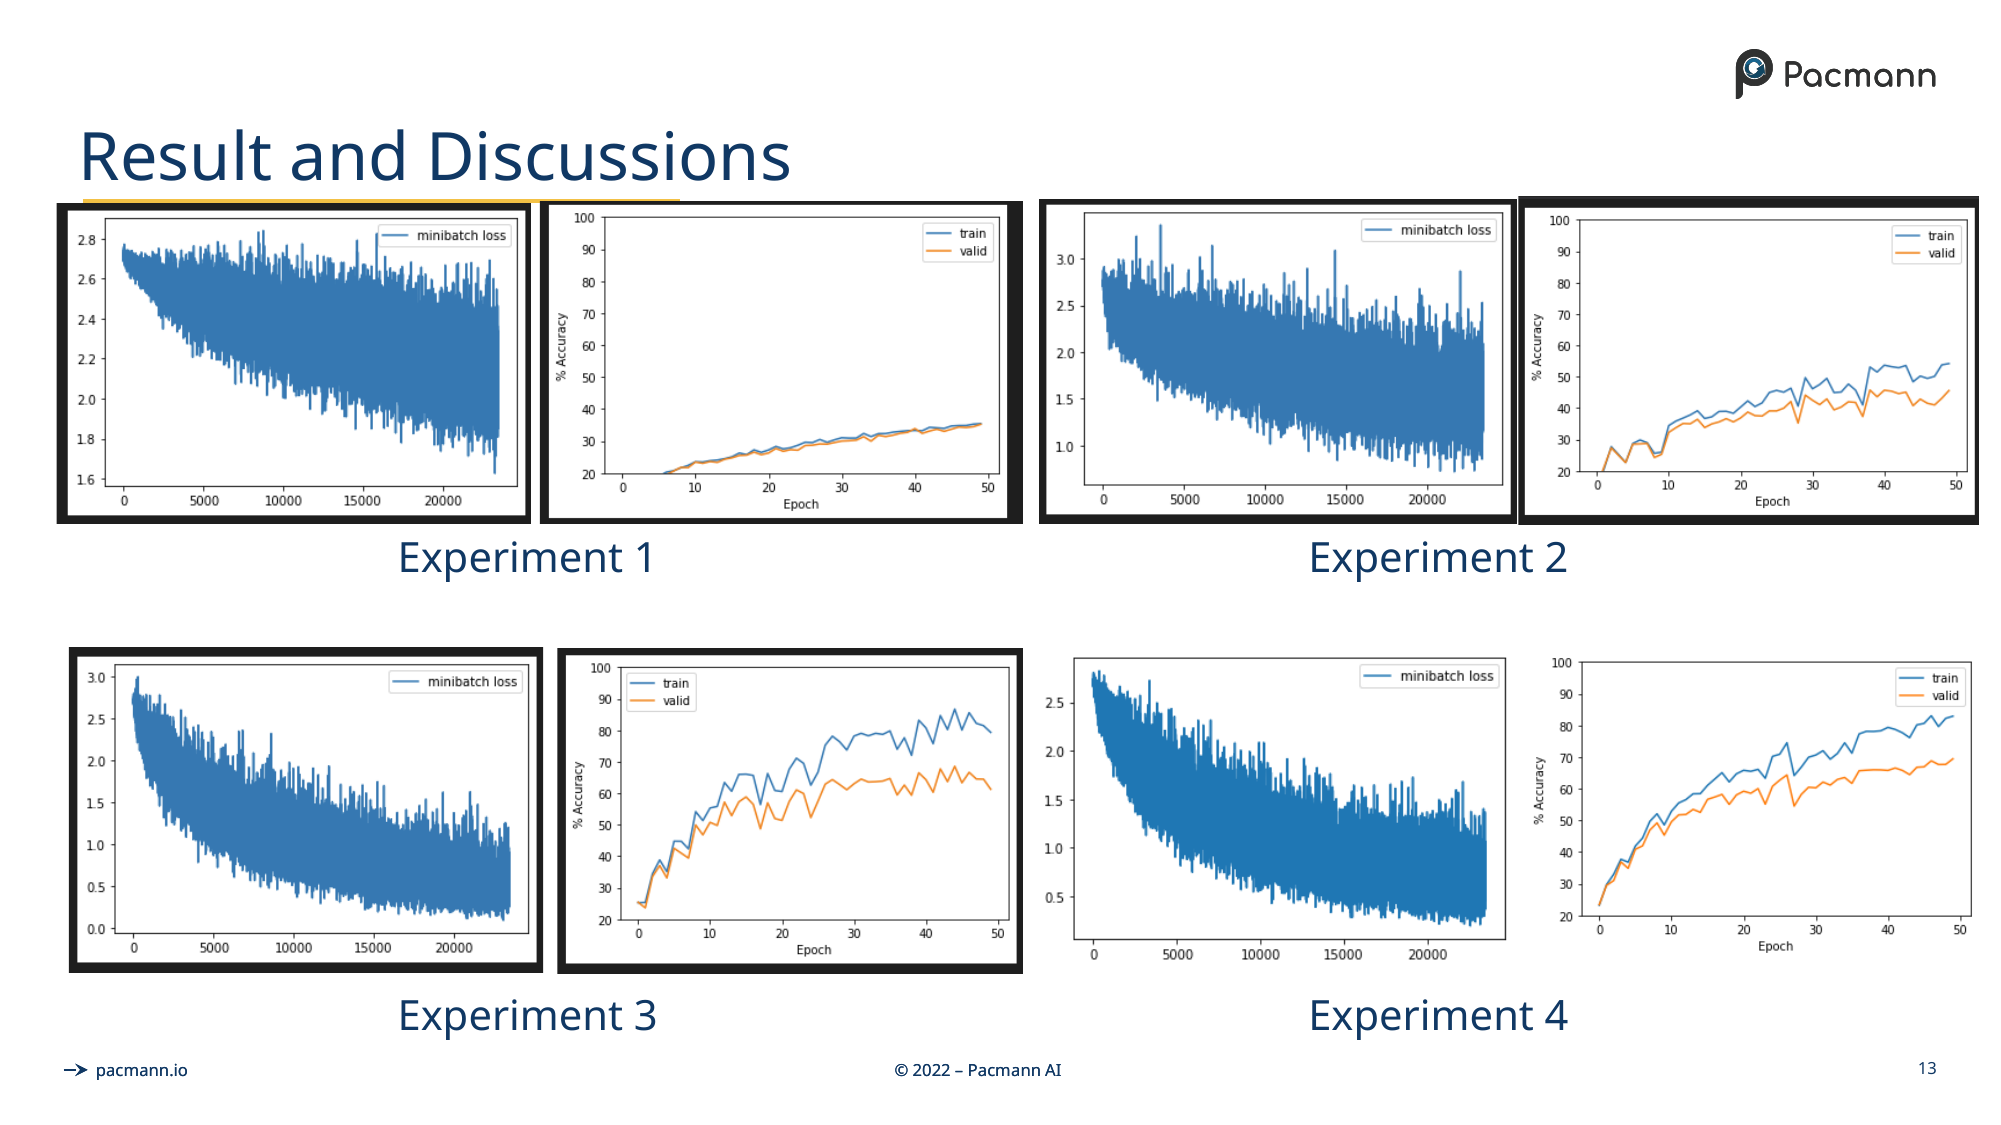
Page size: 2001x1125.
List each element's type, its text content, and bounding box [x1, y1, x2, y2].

picture [557, 647, 1024, 974]
text_box Experiment 1 Experiment 2 Experiment 3 Experiment 4 [67, 201, 1937, 1047]
picture [539, 201, 1024, 525]
picture [68, 647, 544, 973]
title Result and Discussions [63, 50, 1935, 201]
picture [1707, 36, 1966, 112]
picture [1527, 650, 1980, 960]
picture [1038, 196, 1980, 525]
picture [56, 203, 532, 525]
picture [1035, 650, 1514, 970]
